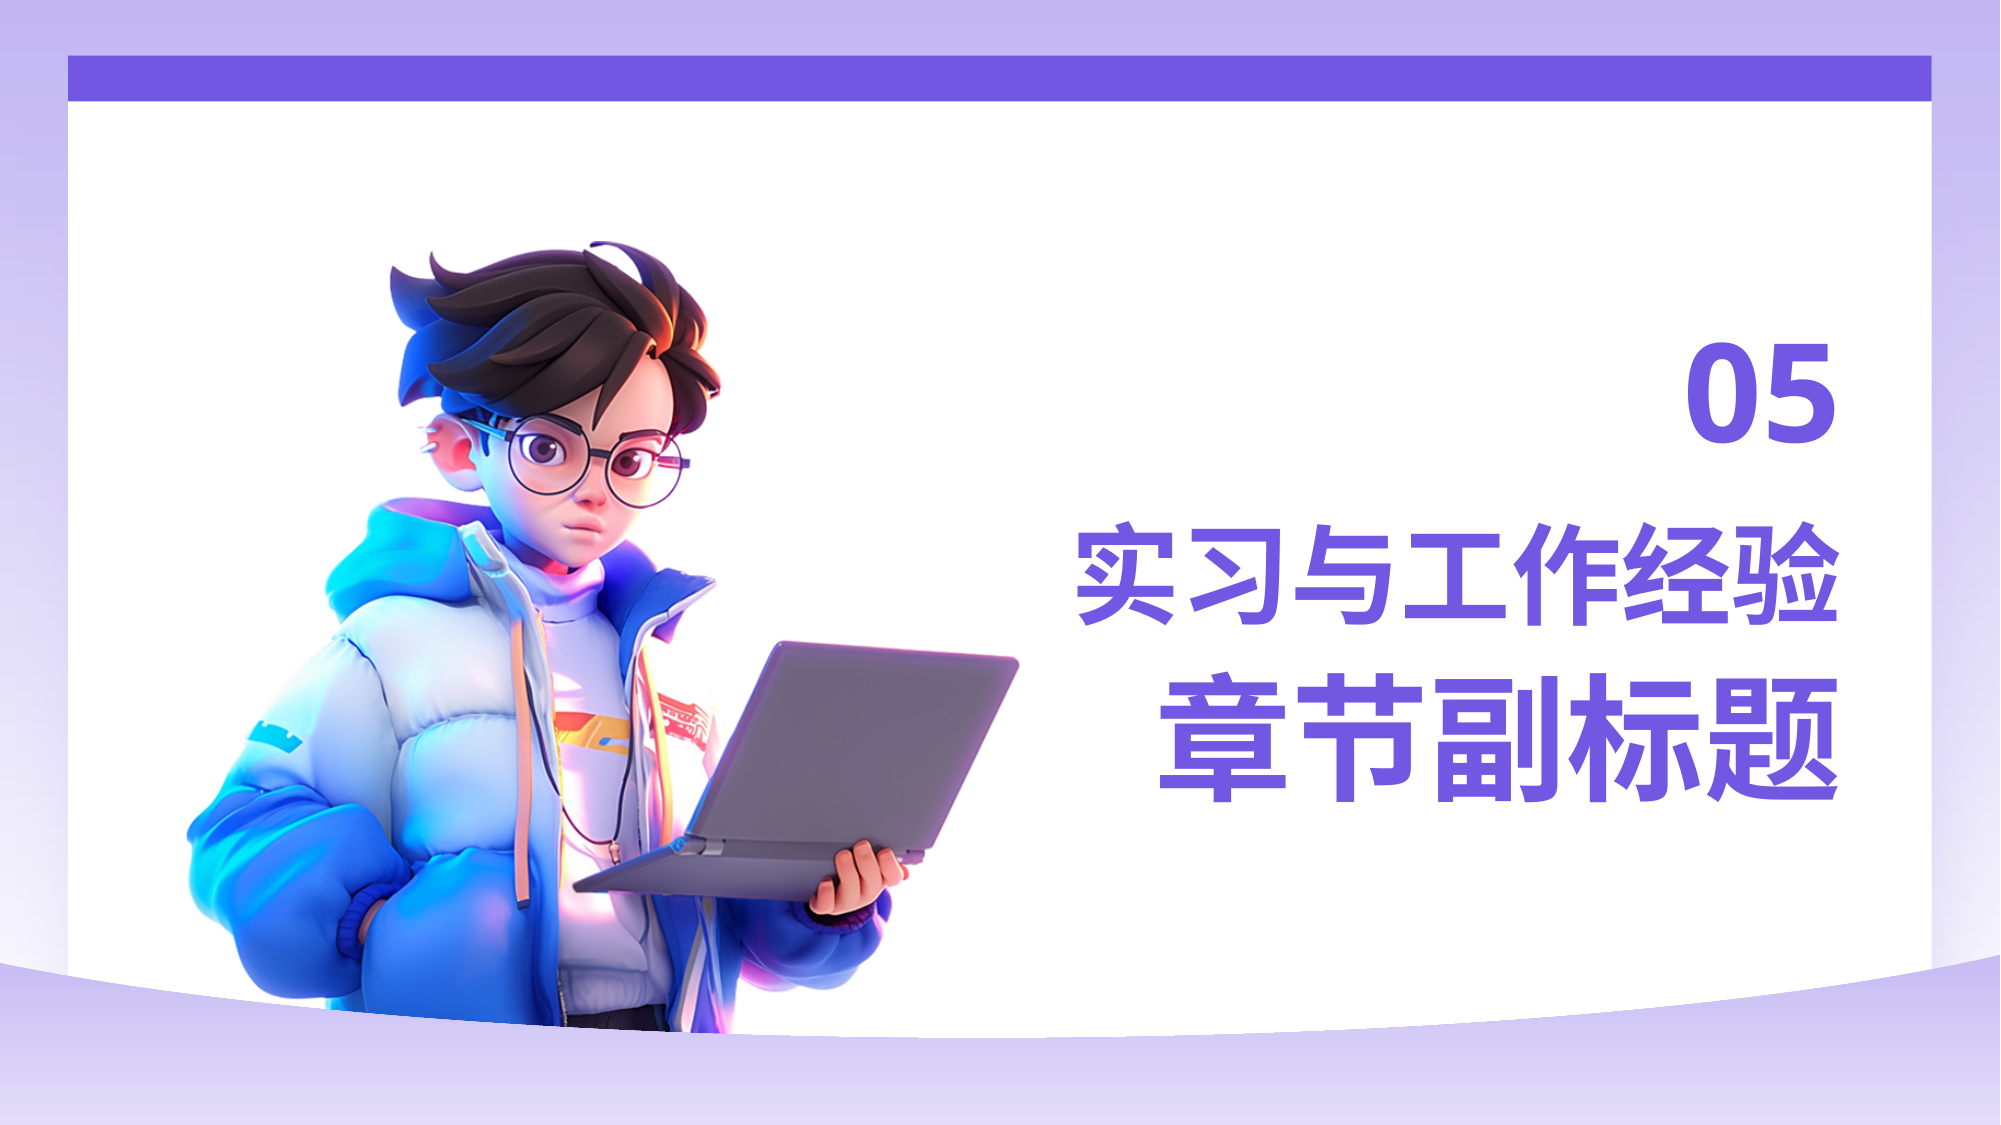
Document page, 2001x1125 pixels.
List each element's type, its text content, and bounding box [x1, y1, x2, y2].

text_box 05 [1064, 241, 1842, 484]
title 实习与工作经验 [1064, 490, 1842, 639]
picture [146, 241, 1021, 1038]
list 章节副标题 [1064, 664, 1842, 759]
